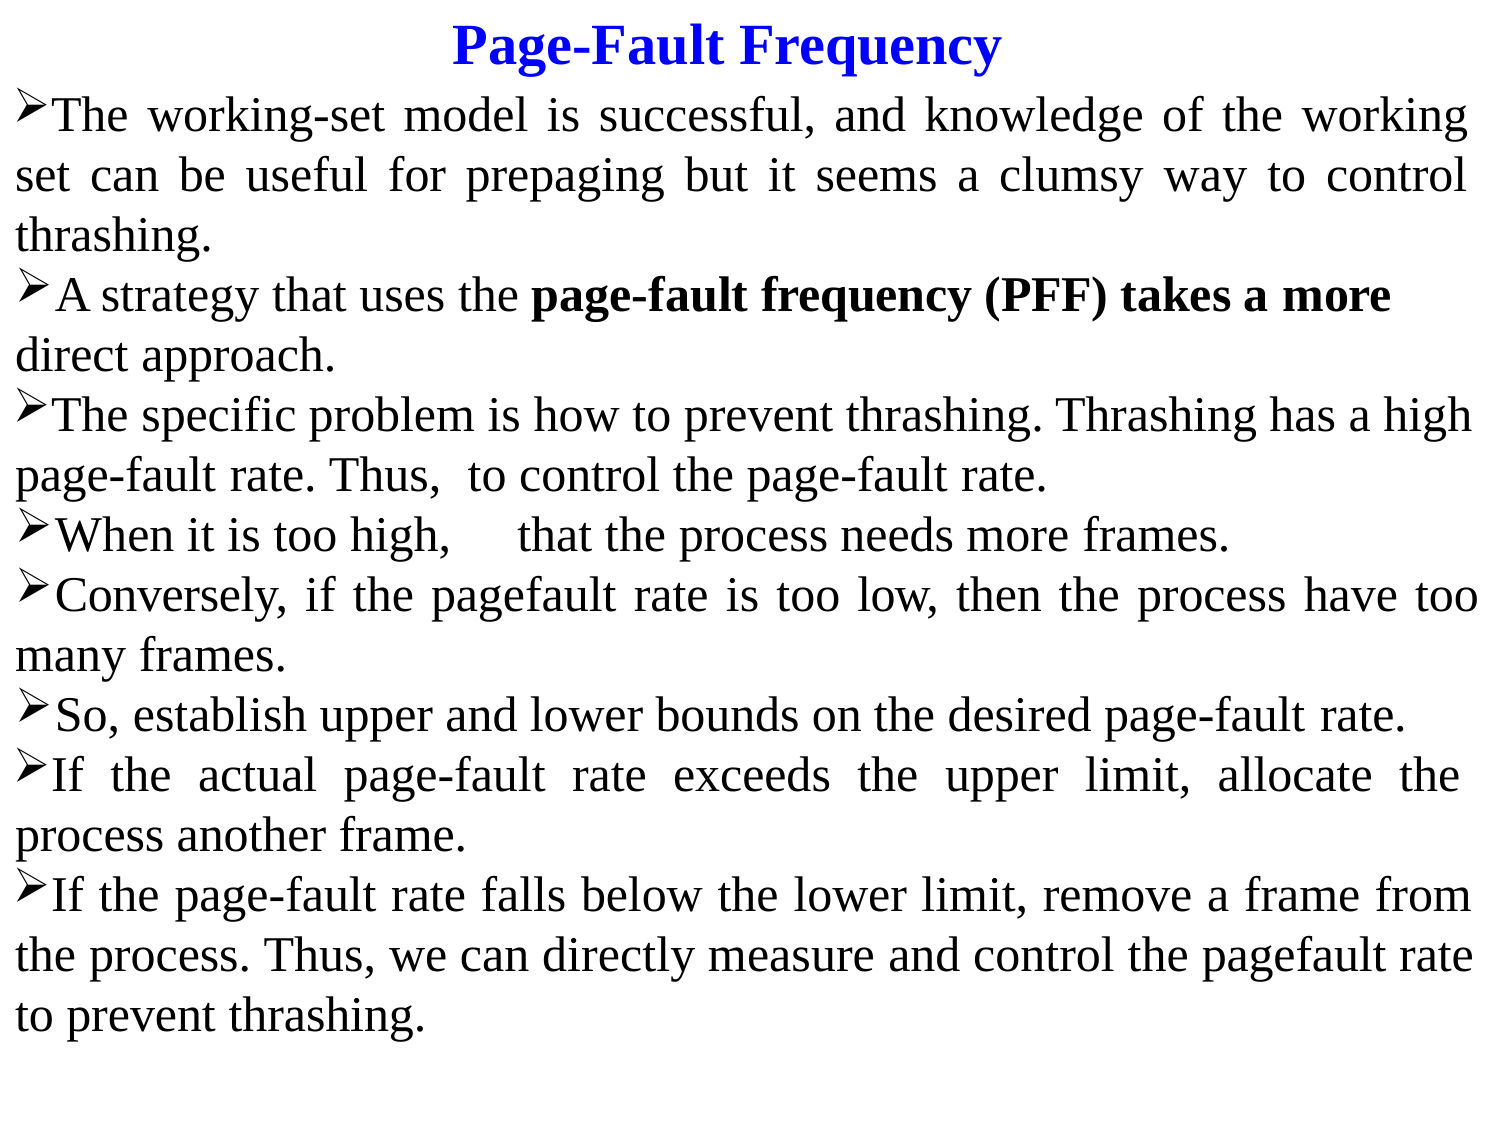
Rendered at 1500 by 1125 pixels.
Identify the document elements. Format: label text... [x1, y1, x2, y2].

text_box The working-set model is successful, and knowledge of the working set can be useful for prepaging but it seems a clumsy way to control thrashing. A strategy that uses the page-fault frequency (PFF) takes a more direct approach. The specific problem is how to prevent thrashing. Thrashing has a high page-fault rate. Thus, to control the page-fault rate. When it is too high, that the process needs more frames. Conversely, if the pagefault rate is too low, then the process have too many frames. So, establish upper and lower bounds on the desired page-fault rate. If the actual page-fault rate exceeds the upper limit, allocate the process another frame. If the page-fault rate falls below the lower limit, remove a frame from the process. Thus, we can directly measure and control the pagefault rate to prevent thrashing. [12, 78, 1488, 1042]
title Page-Fault Frequency [450, 3, 1007, 78]
